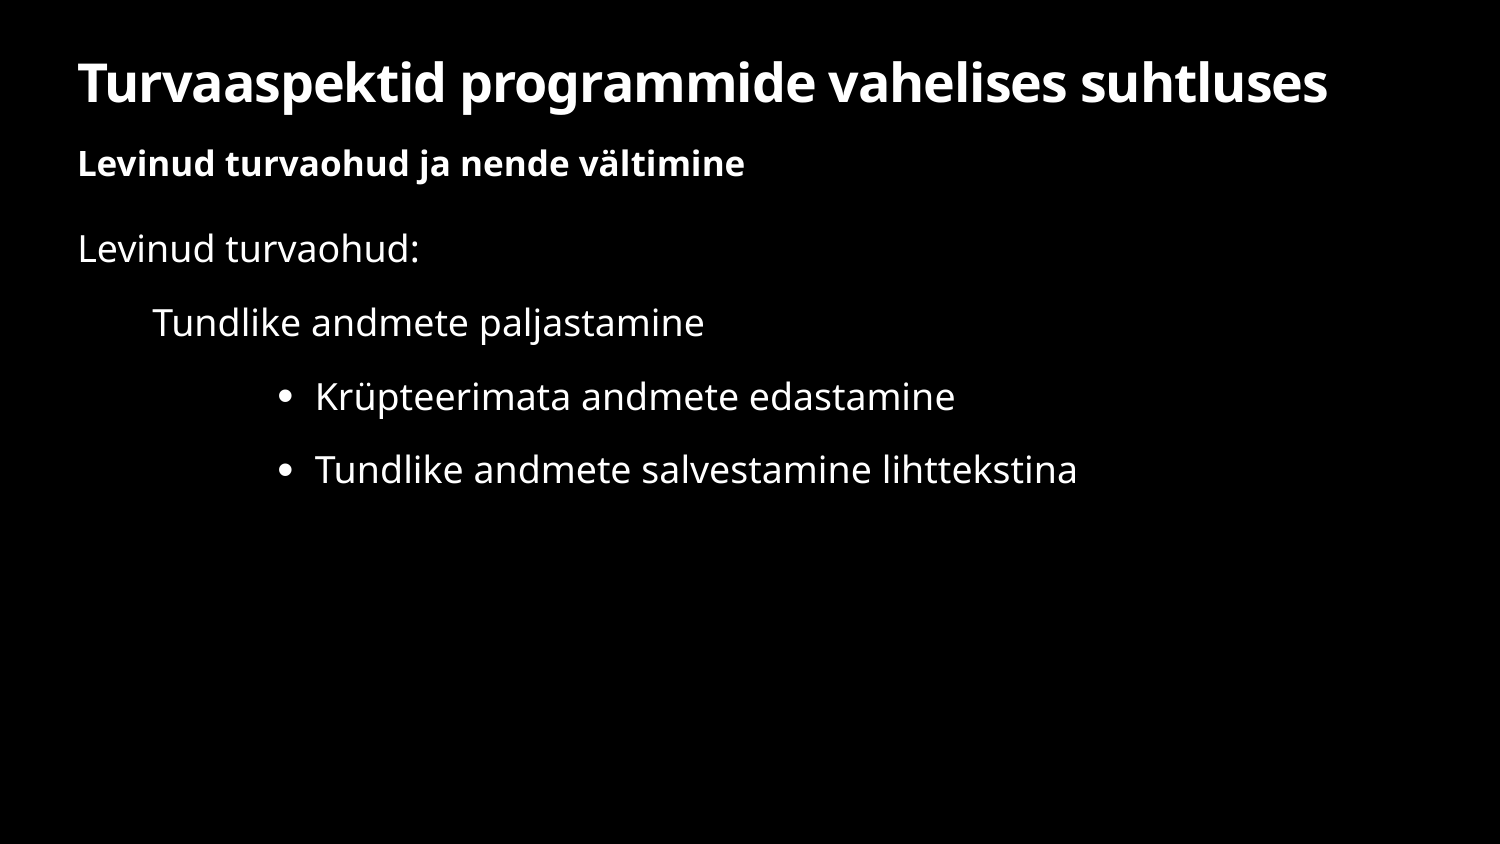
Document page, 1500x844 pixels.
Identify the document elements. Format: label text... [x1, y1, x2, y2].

title Turvaaspektid programmide vahelises suhtluses [73, 58, 1427, 148]
list Levinud turvaohud ja nende vältimine [74, 138, 1426, 196]
list Levinud turvaohud: Tundlike andmete paljastamine Krüpteerimata andmete edastamine Tundlike andmete salvestamine lihttekstina [73, 226, 1427, 805]
